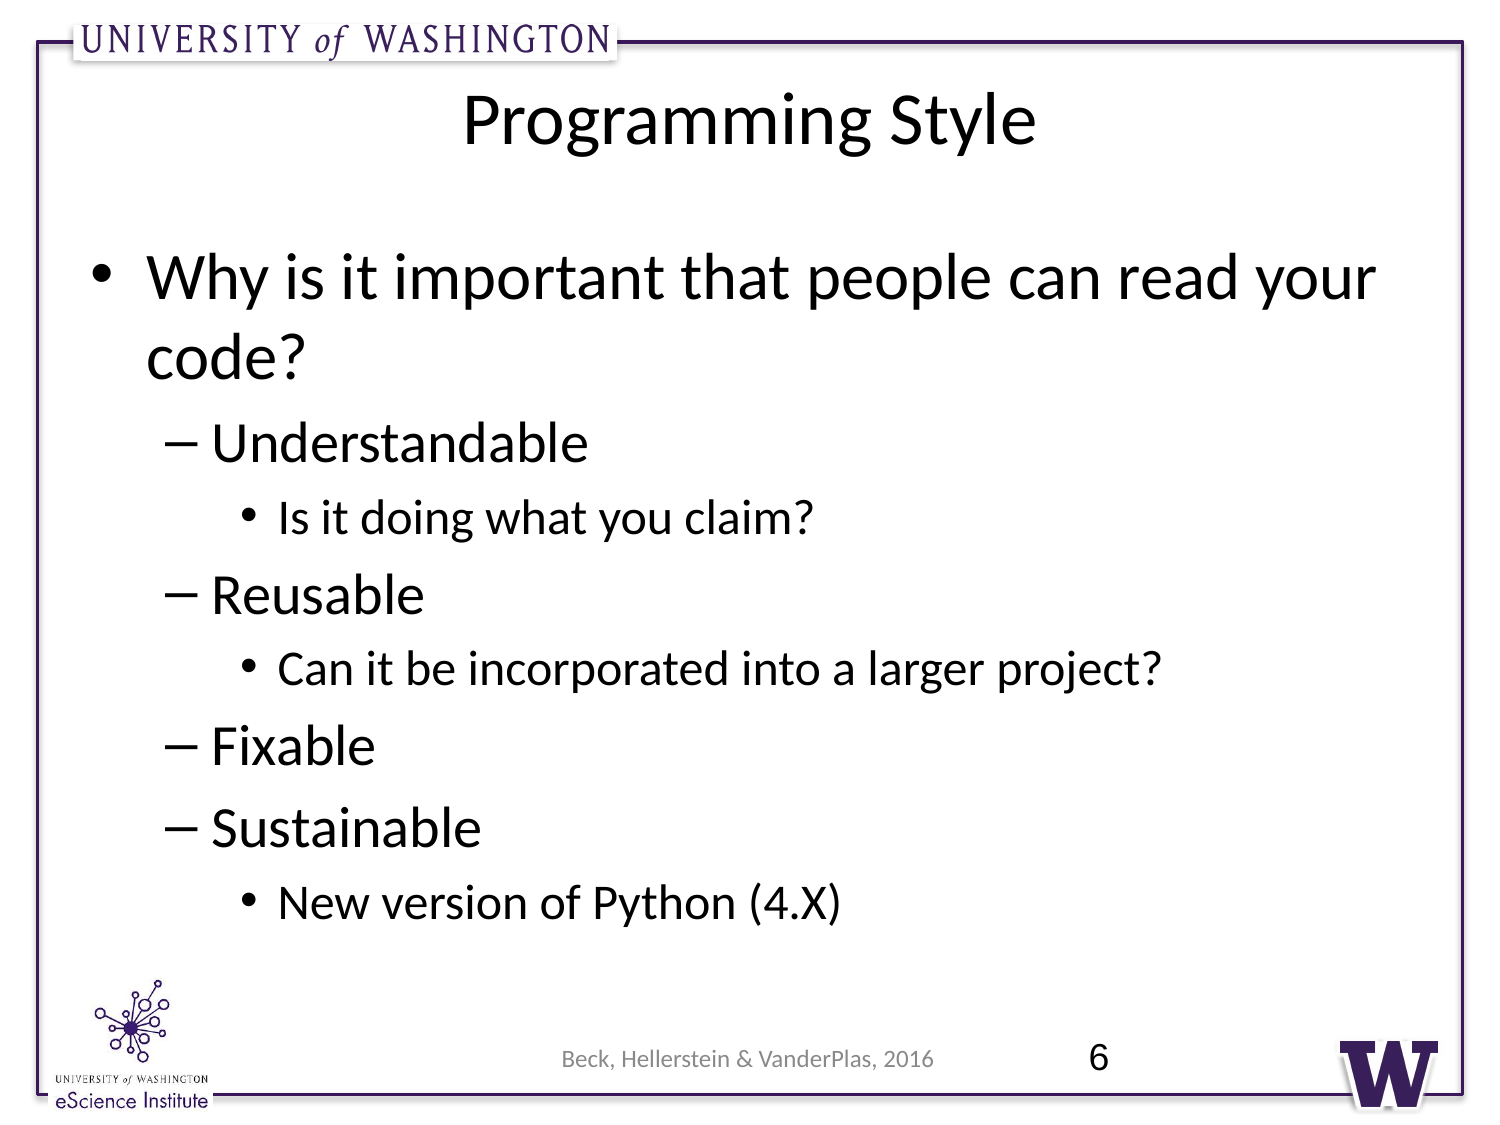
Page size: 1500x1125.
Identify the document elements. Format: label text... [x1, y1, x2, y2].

footer Beck, Hellerstein & VanderPlas, 2016 [510, 1027, 986, 1088]
picture [48, 978, 213, 1113]
slide_number 6 [1073, 1025, 1300, 1085]
picture [1340, 1041, 1438, 1107]
title Programming Style [75, 62, 1425, 200]
list Why is it important that people can read your code? Understandable Is it doing what you claim? Reusable Can it be incorporated into a larger project? Fixable Sustainable New version of Python (4.X) [75, 224, 1425, 975]
picture [81, 24, 609, 61]
